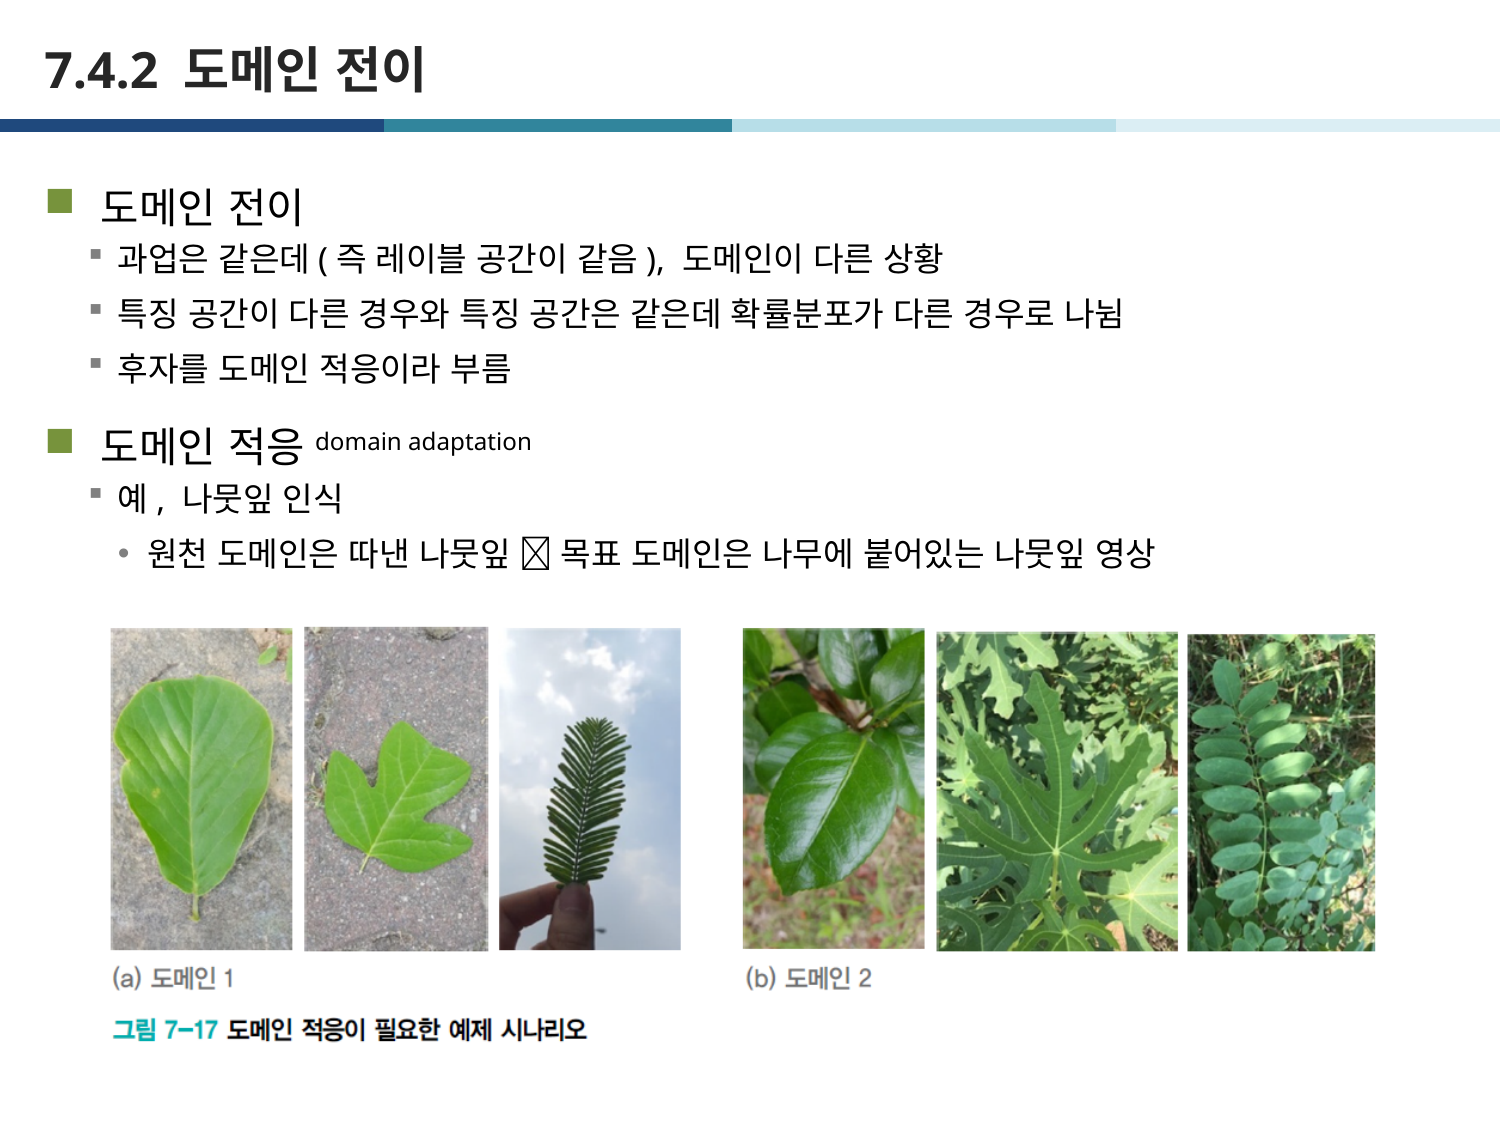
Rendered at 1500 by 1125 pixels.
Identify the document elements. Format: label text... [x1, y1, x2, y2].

list 도메인 전이 과업은 같은데(즉 레이블 공간이 같음), 도메인이 다른 상황 특징 공간이 다른 경우와 특징 공간은 같은데 확률분포가 다른 경우로 나뉨 후자를 도메인 적응이라 부름 도메인 적응domain adaptation 예, 나뭇잎 인식 원천 도메인은 따낸 나뭇잎  목표 도메인은 나무에 붙어있는 나뭇잎 영상 [29, 148, 1471, 1083]
title 7.4.2 도메인 전이 [29, 23, 1448, 114]
picture [100, 621, 1387, 1046]
